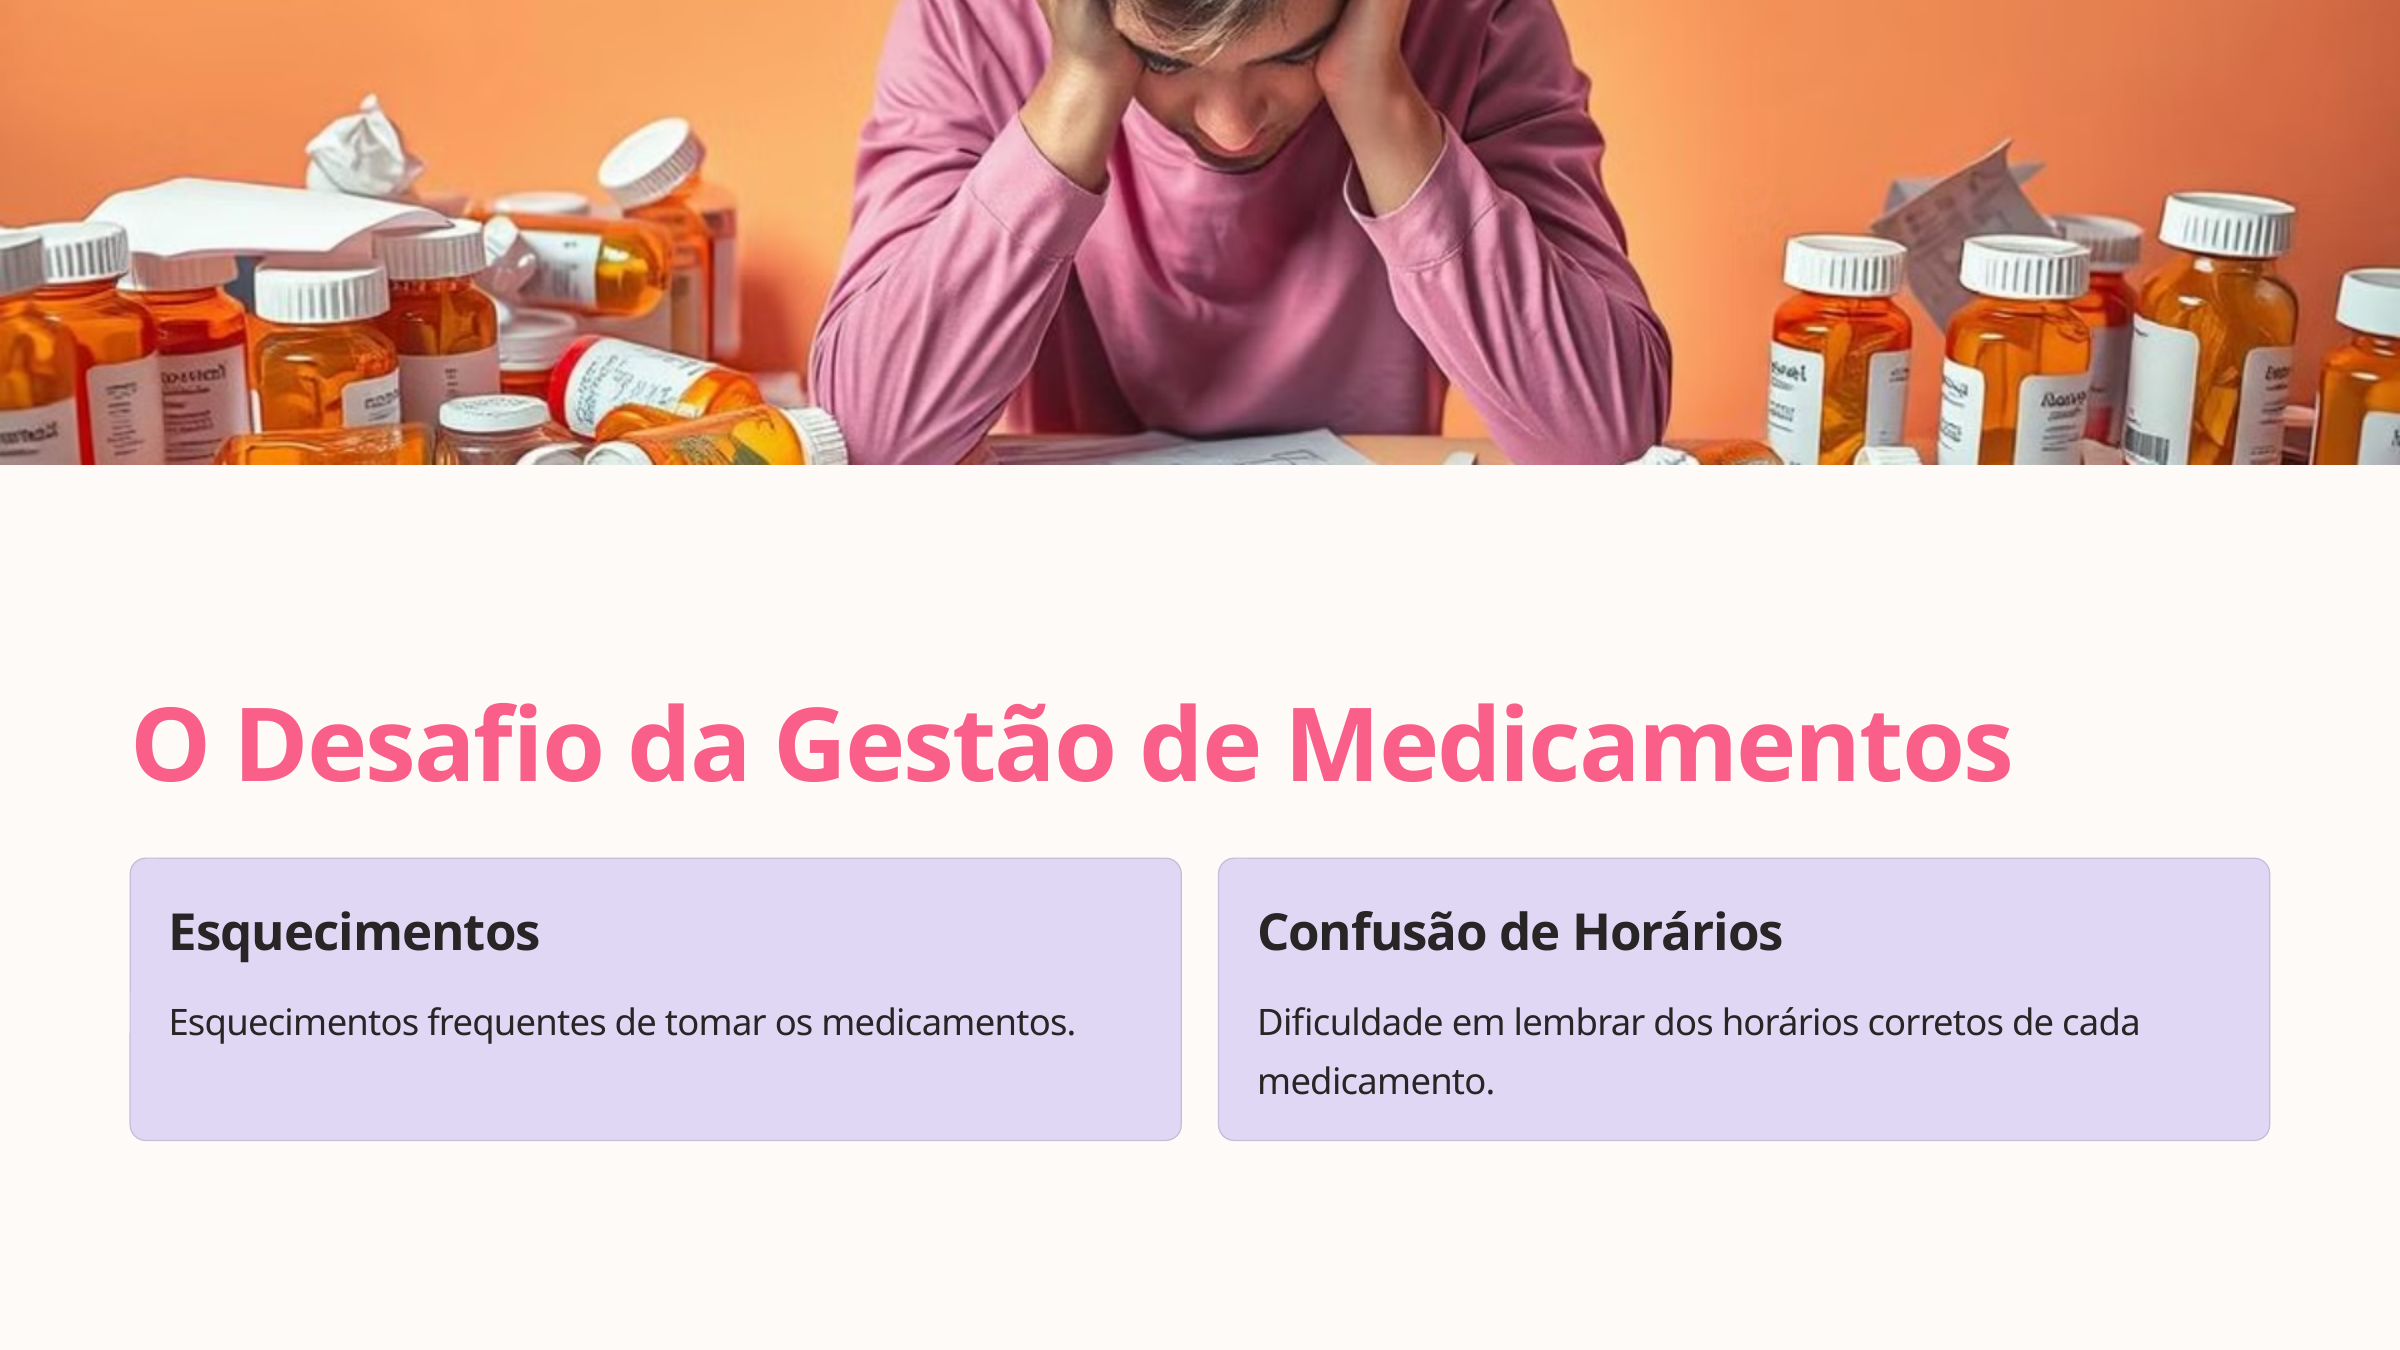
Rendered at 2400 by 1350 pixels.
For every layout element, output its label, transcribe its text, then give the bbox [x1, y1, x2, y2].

text_box [130, 858, 1182, 1141]
text_box Confusão de Horários [1257, 896, 1769, 961]
text_box Dificuldade em lembrar dos horários corretos de cada medicamento. [1256, 982, 2232, 1102]
text_box Esquecimentos frequentes de tomar os medicamentos. [168, 982, 1143, 1043]
text_box Esquecimentos [168, 896, 681, 961]
picture [0, 0, 2400, 466]
text_box [1218, 858, 2270, 1141]
text_box O Desafio da Gestão de Medicamentos [130, 674, 1837, 803]
